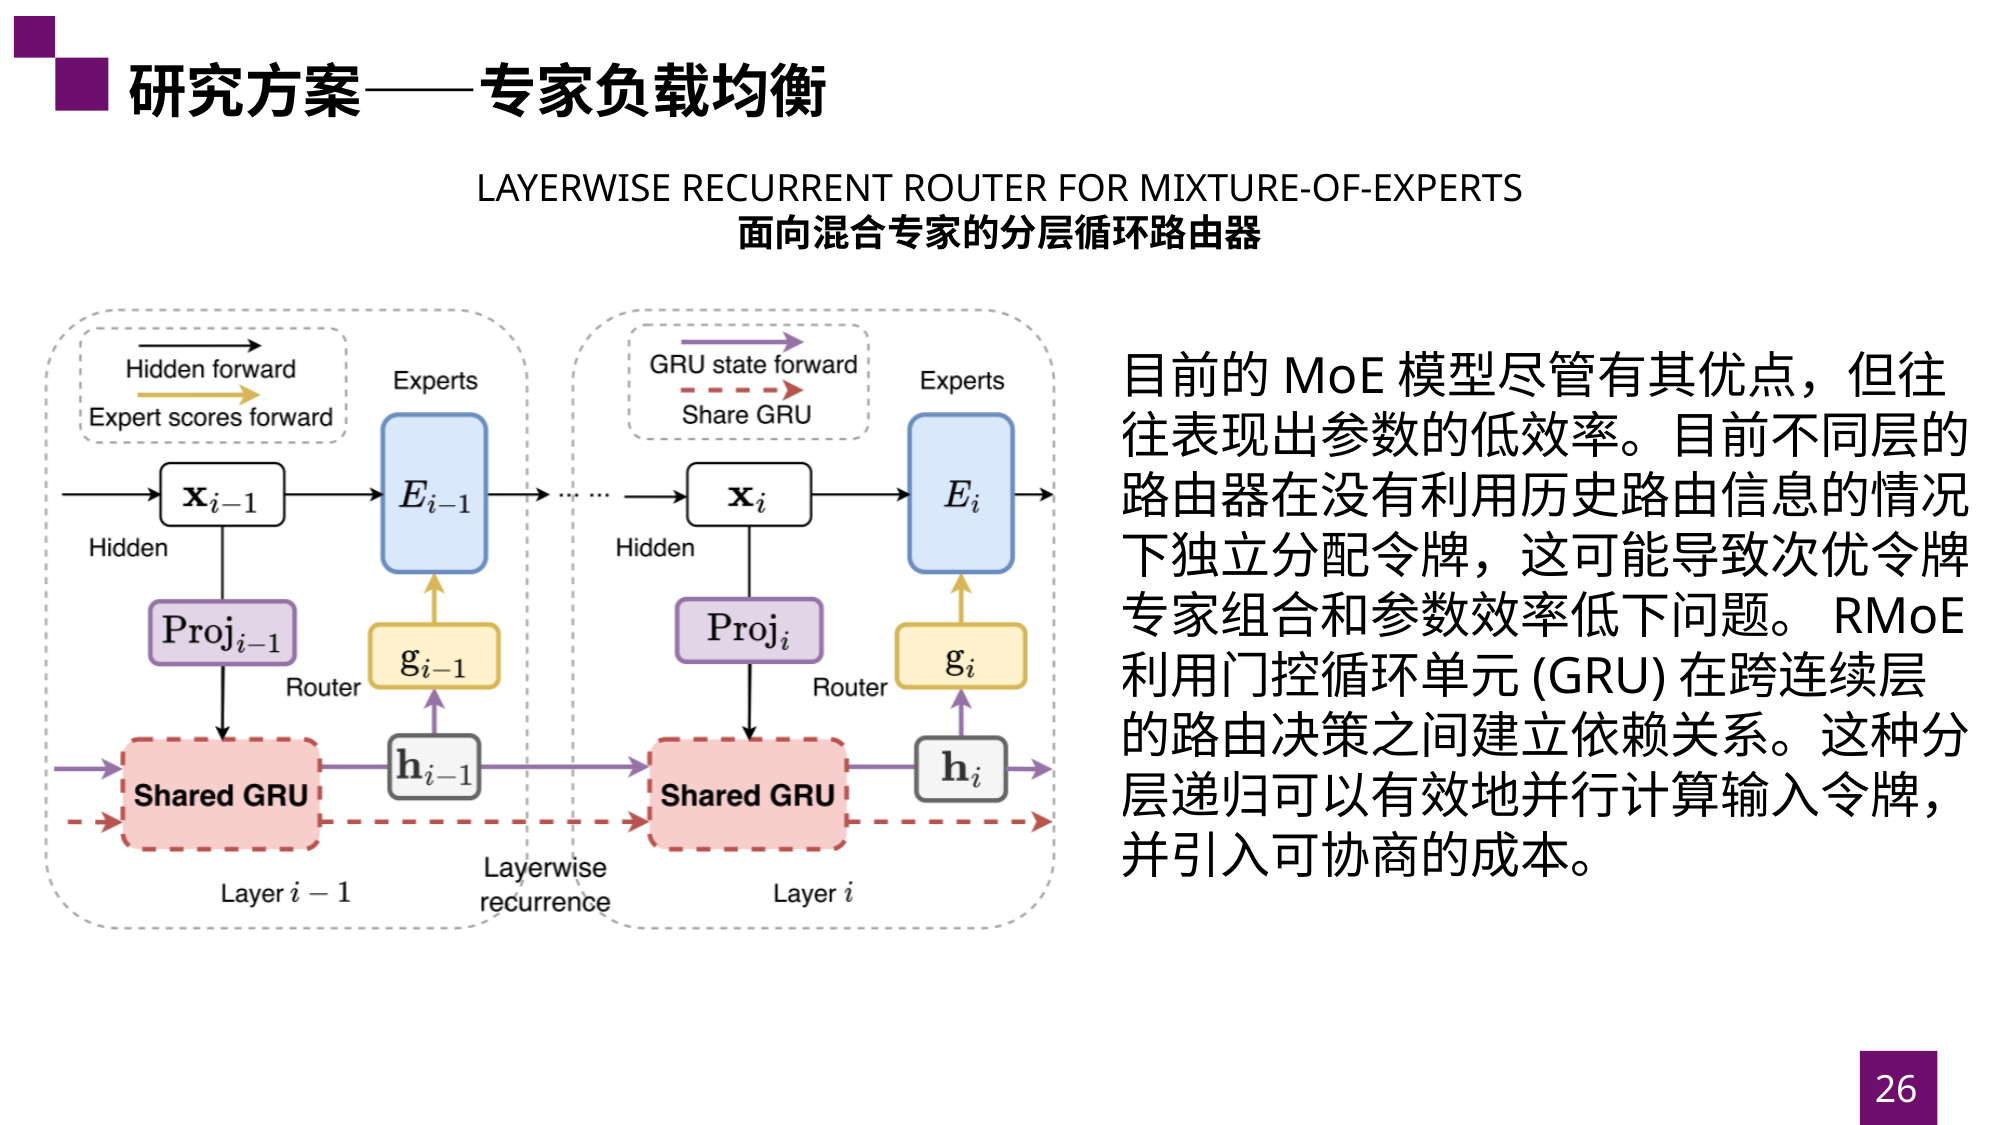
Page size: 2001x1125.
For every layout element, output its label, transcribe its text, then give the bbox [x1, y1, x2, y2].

text_box 研究方案——专家负载均衡 [113, 47, 902, 132]
text_box 目前的MoE模型尽管有其优点，但往往表现出参数的低效率。目前不同层的路由器在没有利用历史路由信息的情况下独立分配令牌，这可能导致次优令牌专家组合和参数效率低下问题。RMoE利用门控循环单元(GRU)在跨连续层的路由决策之间建立依赖关系。这种分层递归可以有效地并行计算输入令牌，并引入可协商的成本。 [1123, 336, 1987, 891]
text_box [13, 15, 56, 59]
text_box [54, 57, 109, 112]
text_box LAYERWISE RECURRENT ROUTER FOR MIXTURE-OF-EXPERTS 面向混合专家的分层循环路由器 [41, 157, 1958, 262]
picture [0, 290, 1123, 943]
text_box 26 [1859, 1057, 1958, 1118]
text_box [1859, 1118, 1939, 1125]
text_box [1859, 1050, 1939, 1057]
